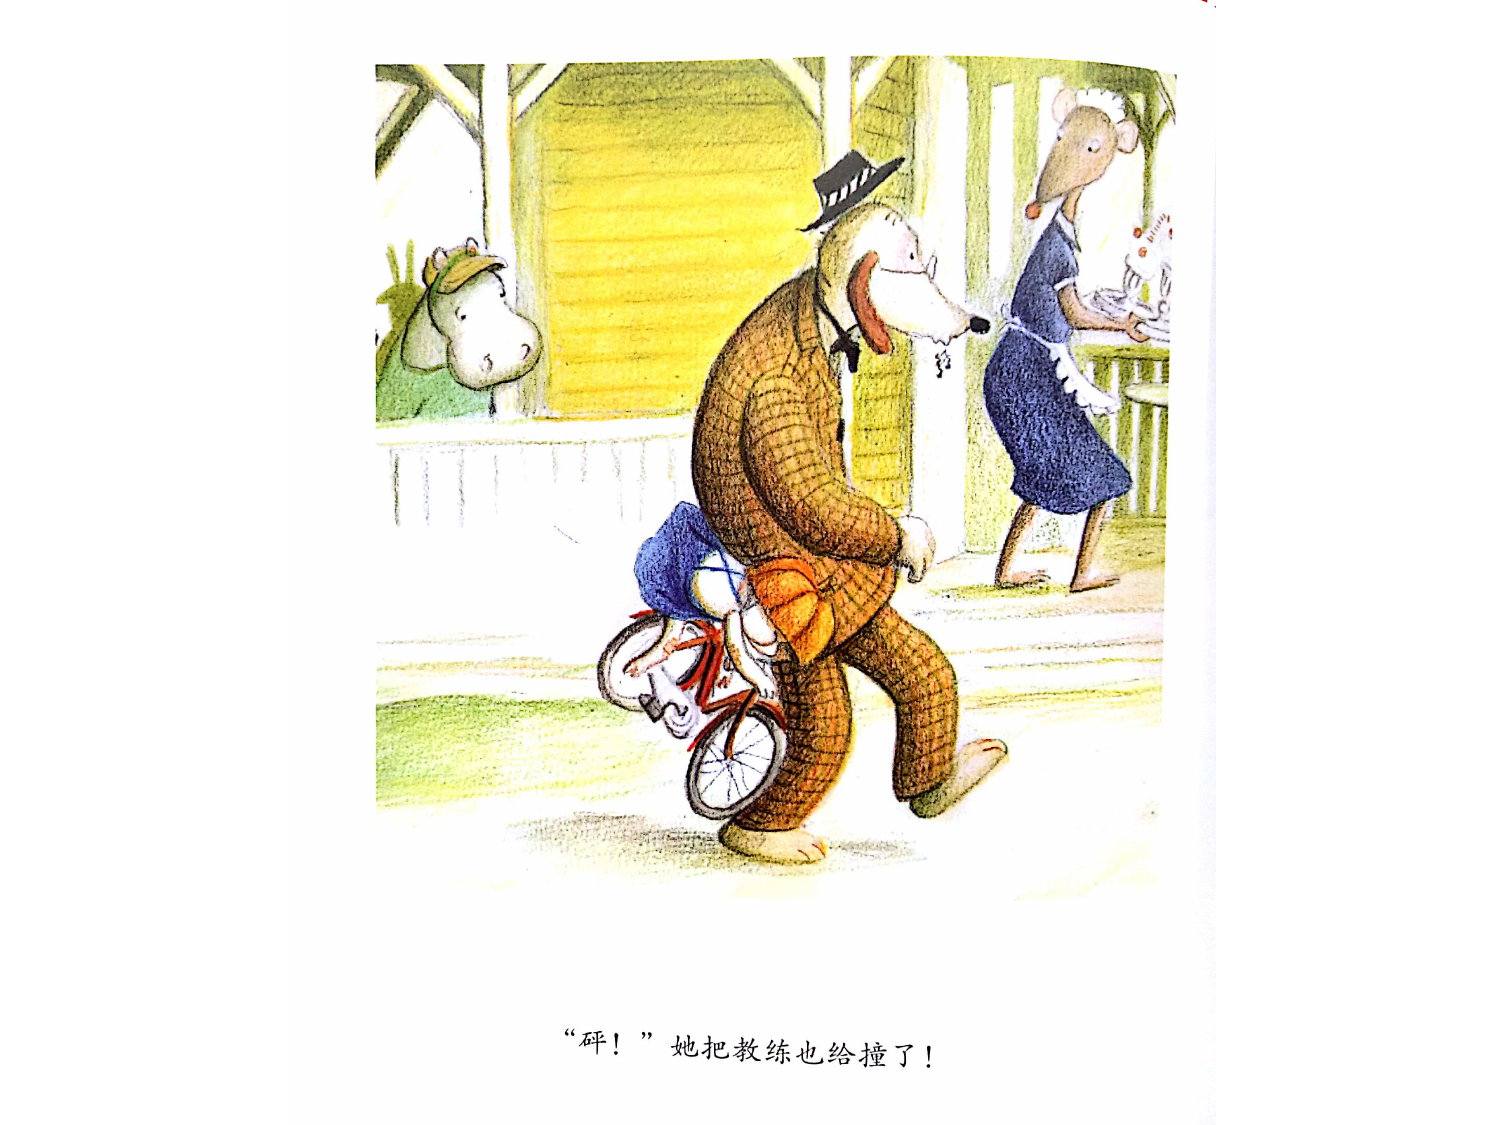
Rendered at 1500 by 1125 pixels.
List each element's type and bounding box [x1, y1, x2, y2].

picture [284, 0, 1216, 1125]
